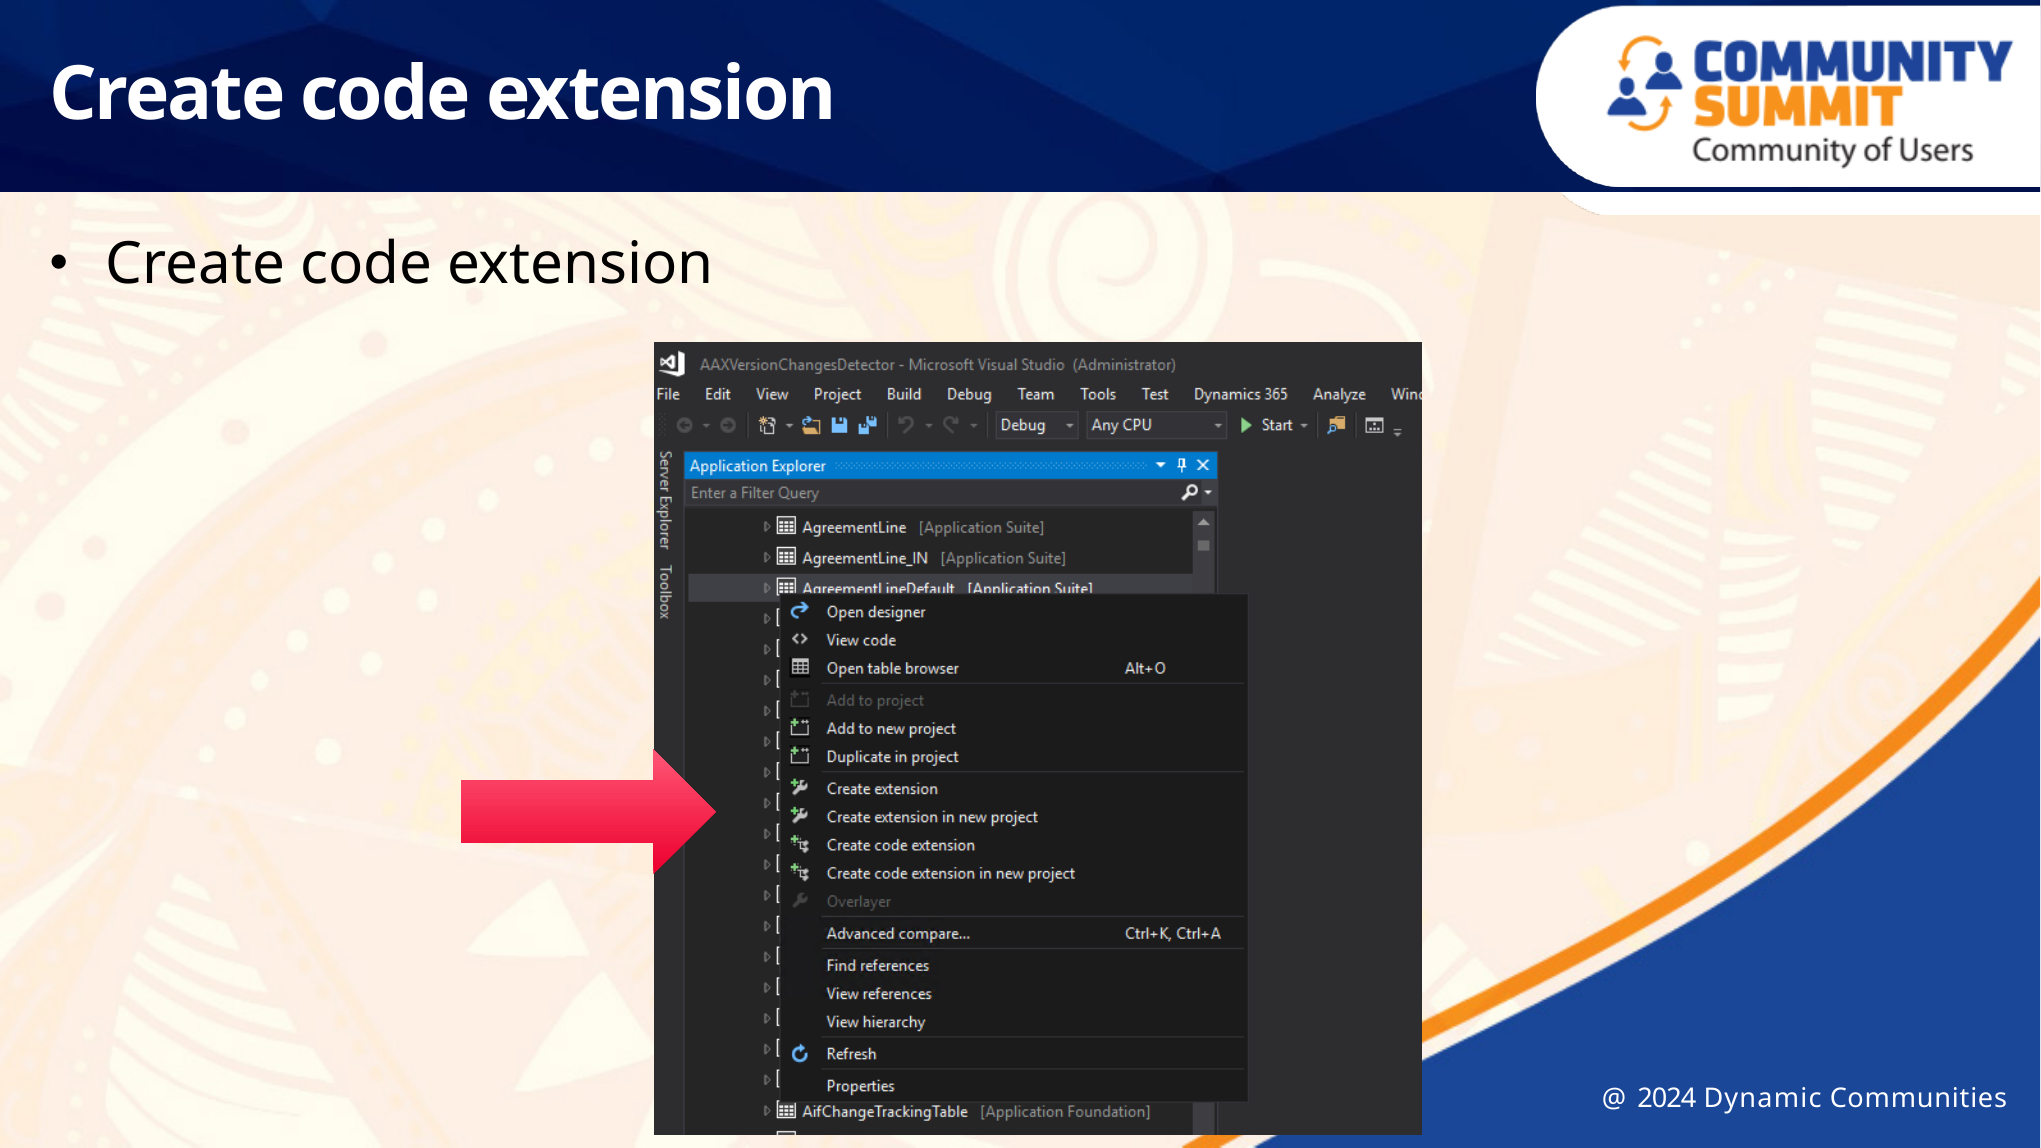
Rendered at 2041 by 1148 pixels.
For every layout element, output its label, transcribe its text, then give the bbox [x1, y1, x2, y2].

list Create code extension [25, 218, 2015, 1060]
text_box [460, 749, 654, 875]
picture [1620, 0, 2041, 5]
title Create code extension [25, 0, 1620, 191]
picture [0, 0, 2041, 1148]
